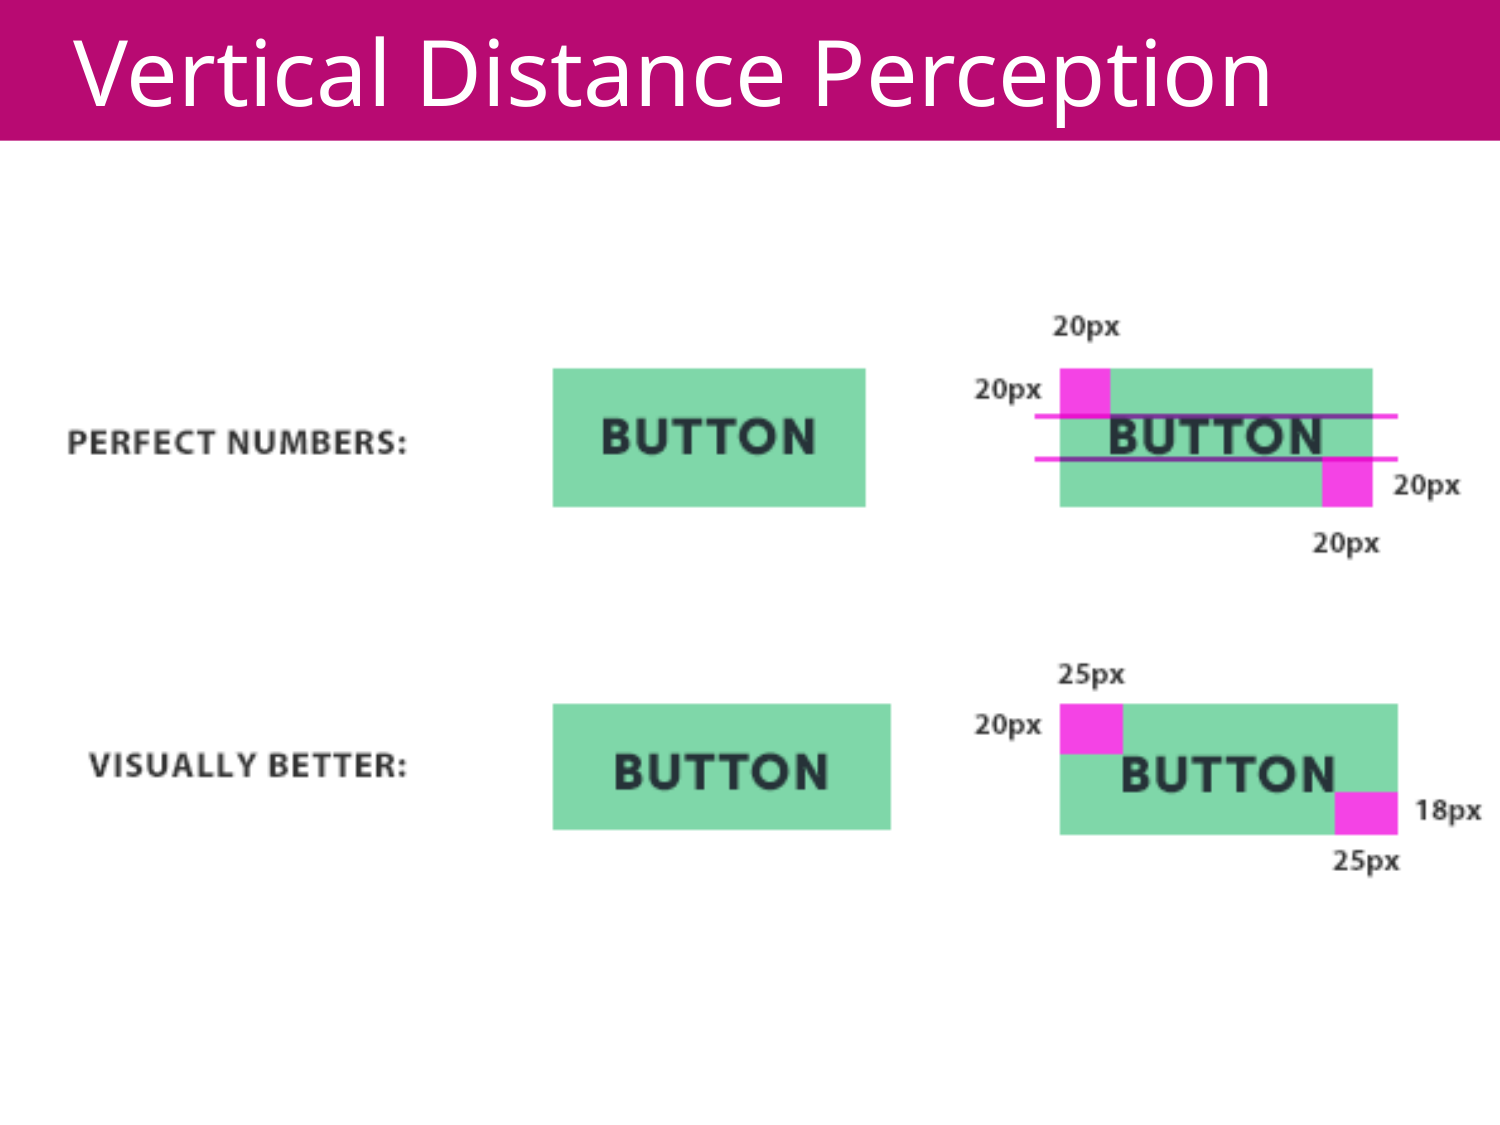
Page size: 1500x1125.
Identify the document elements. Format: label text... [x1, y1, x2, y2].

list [0, 174, 1500, 929]
title Vertical Distance Perception [0, 0, 1500, 141]
